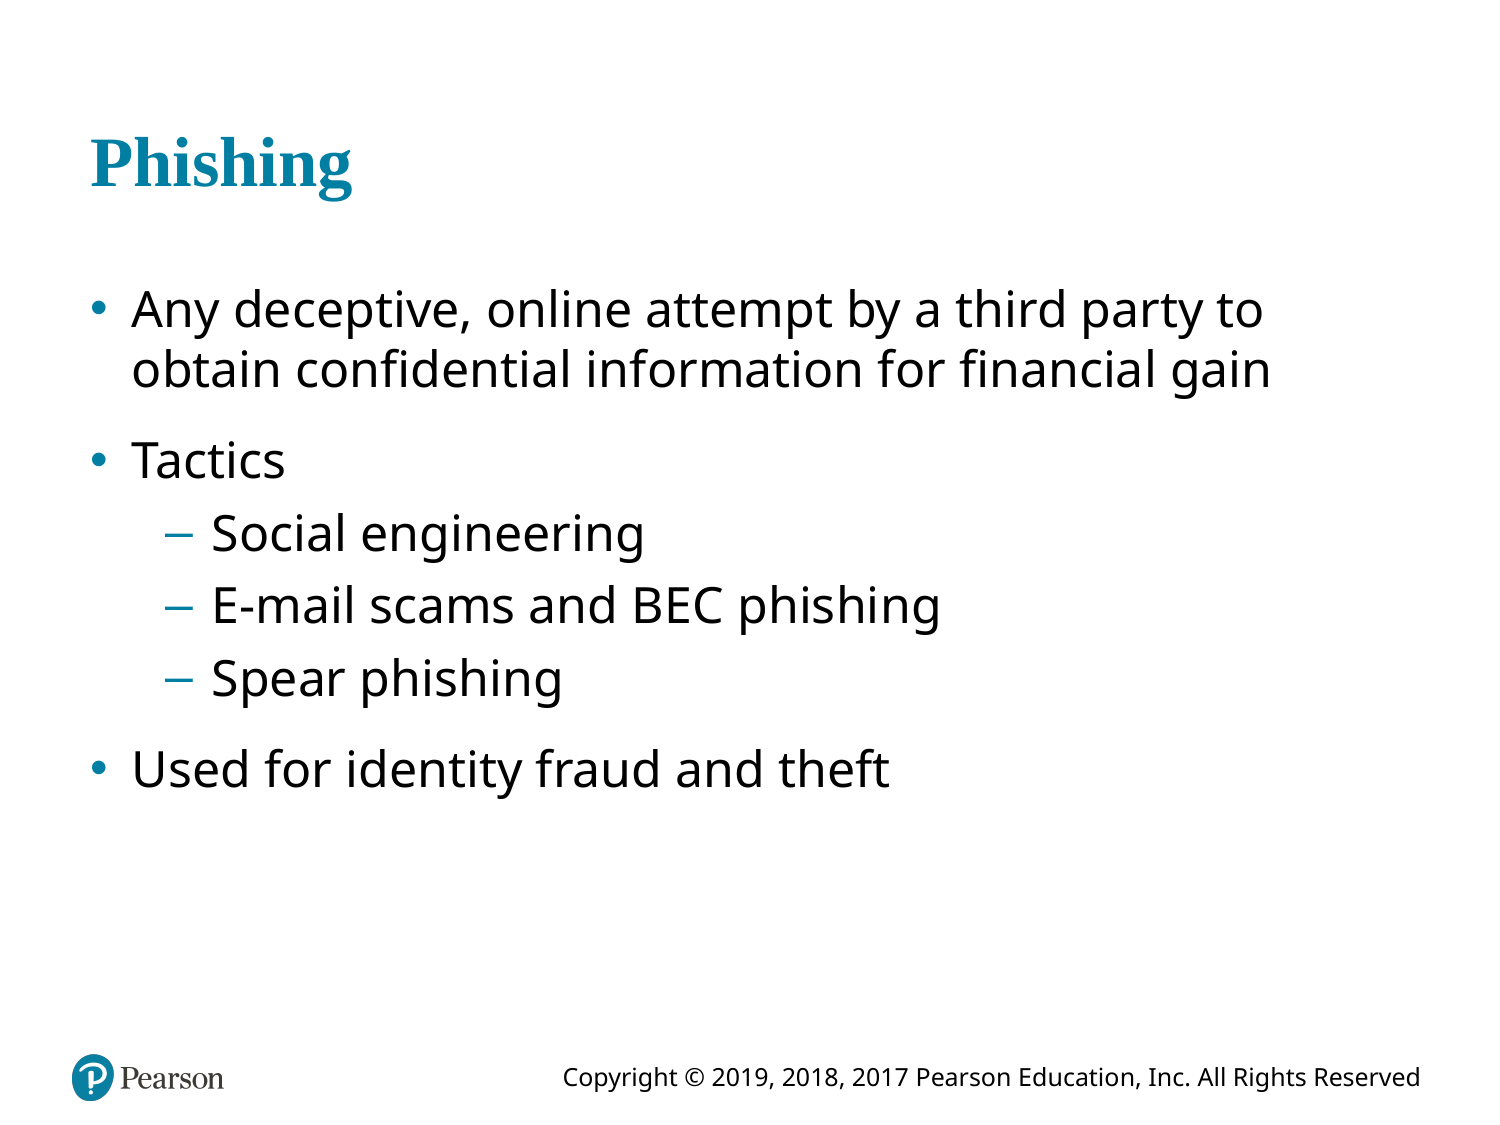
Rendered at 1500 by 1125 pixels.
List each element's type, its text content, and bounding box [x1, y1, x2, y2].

picture [98, 1054, 224, 1101]
title Phishing [75, 35, 1425, 216]
picture [72, 1087, 83, 1101]
list Any deceptive, online attempt by a third party to obtain confidential information for financial gain Tactics Social engineering E-mail scams and B E C phishing Spear phishing Used for identity fraud and theft [75, 262, 1425, 818]
picture [80, 1063, 106, 1088]
picture [72, 1054, 88, 1070]
